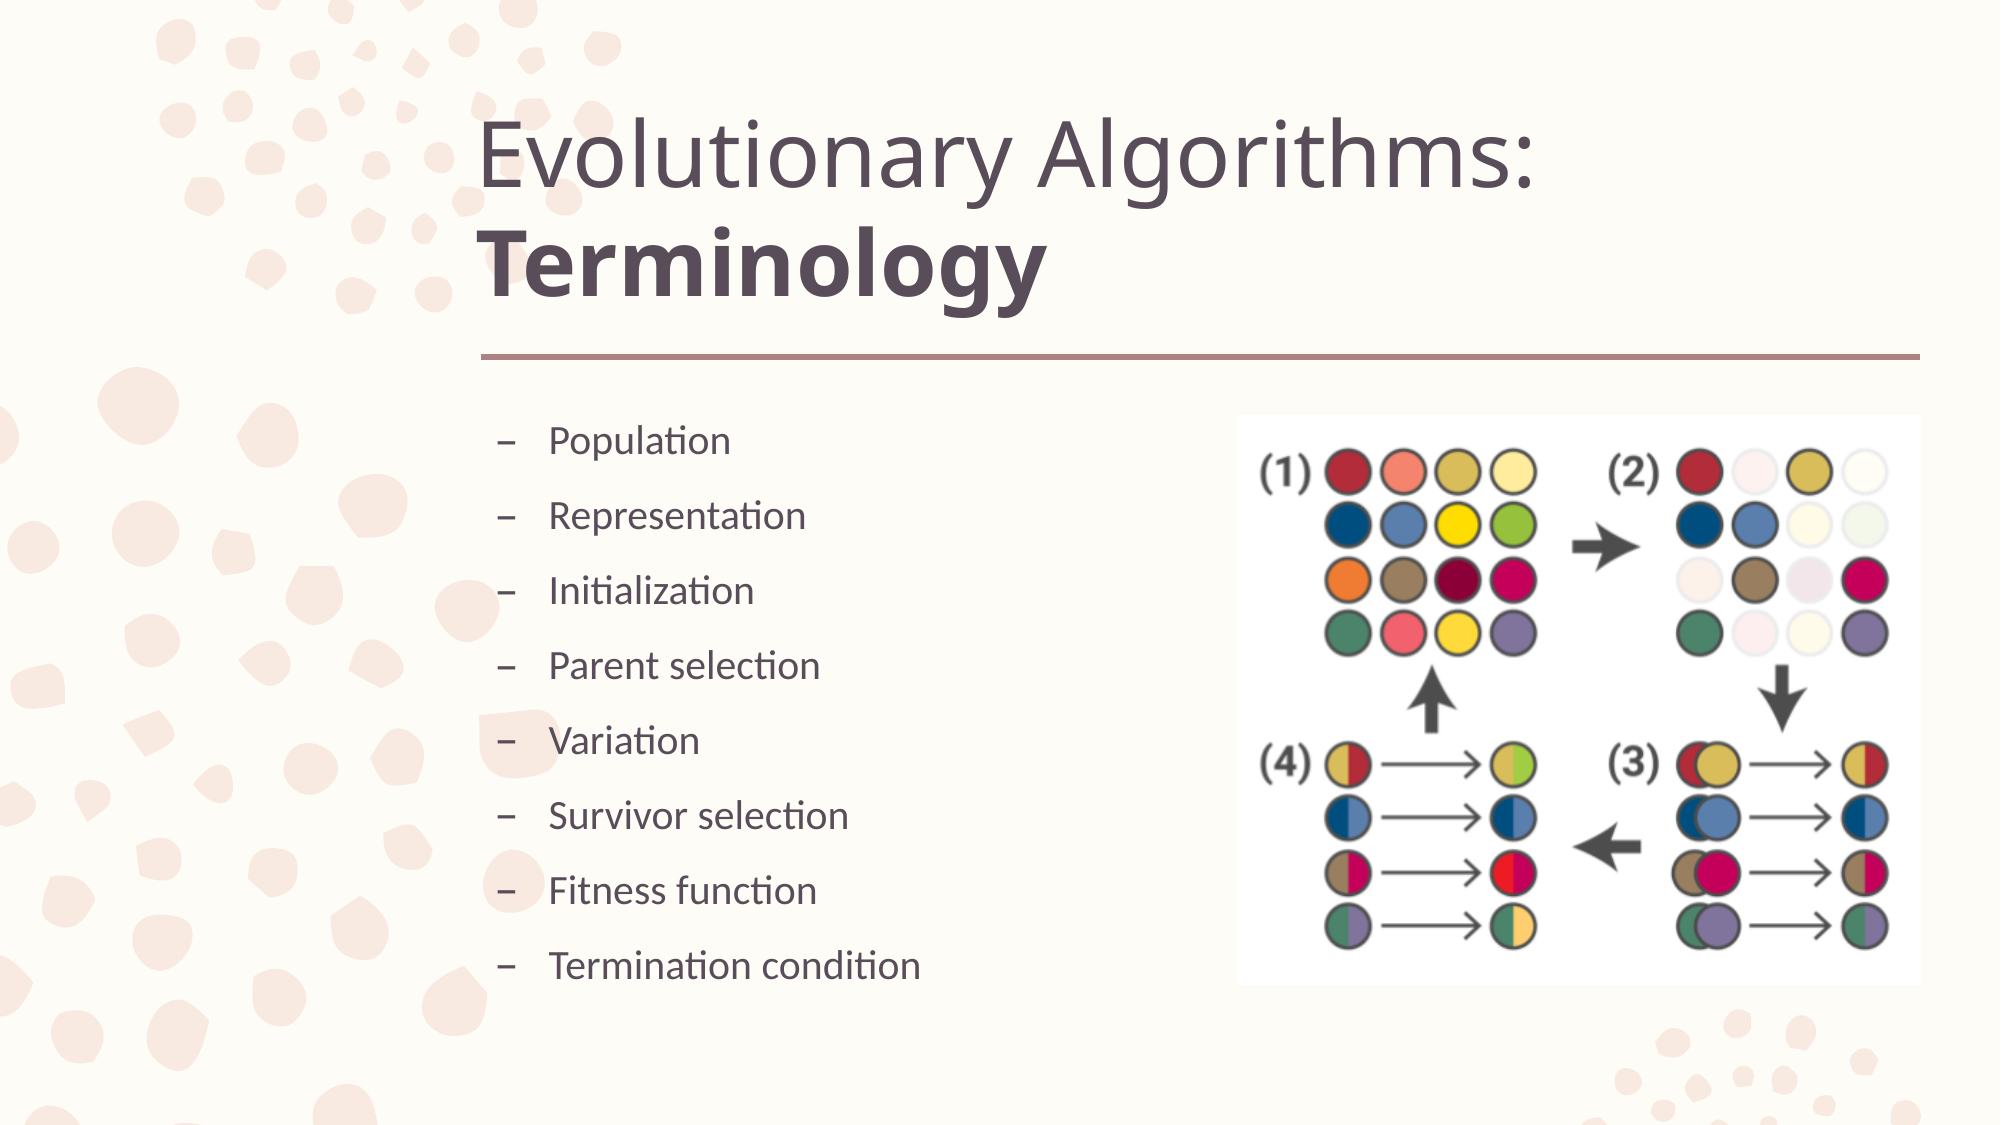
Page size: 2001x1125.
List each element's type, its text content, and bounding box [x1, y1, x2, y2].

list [1237, 414, 1921, 986]
title Evolutionary Algorithms: Terminology [460, 93, 1920, 350]
list Population Representation Initialization Parent selection Variation Survivor selection Fitness function Termination condition [481, 399, 1164, 1000]
